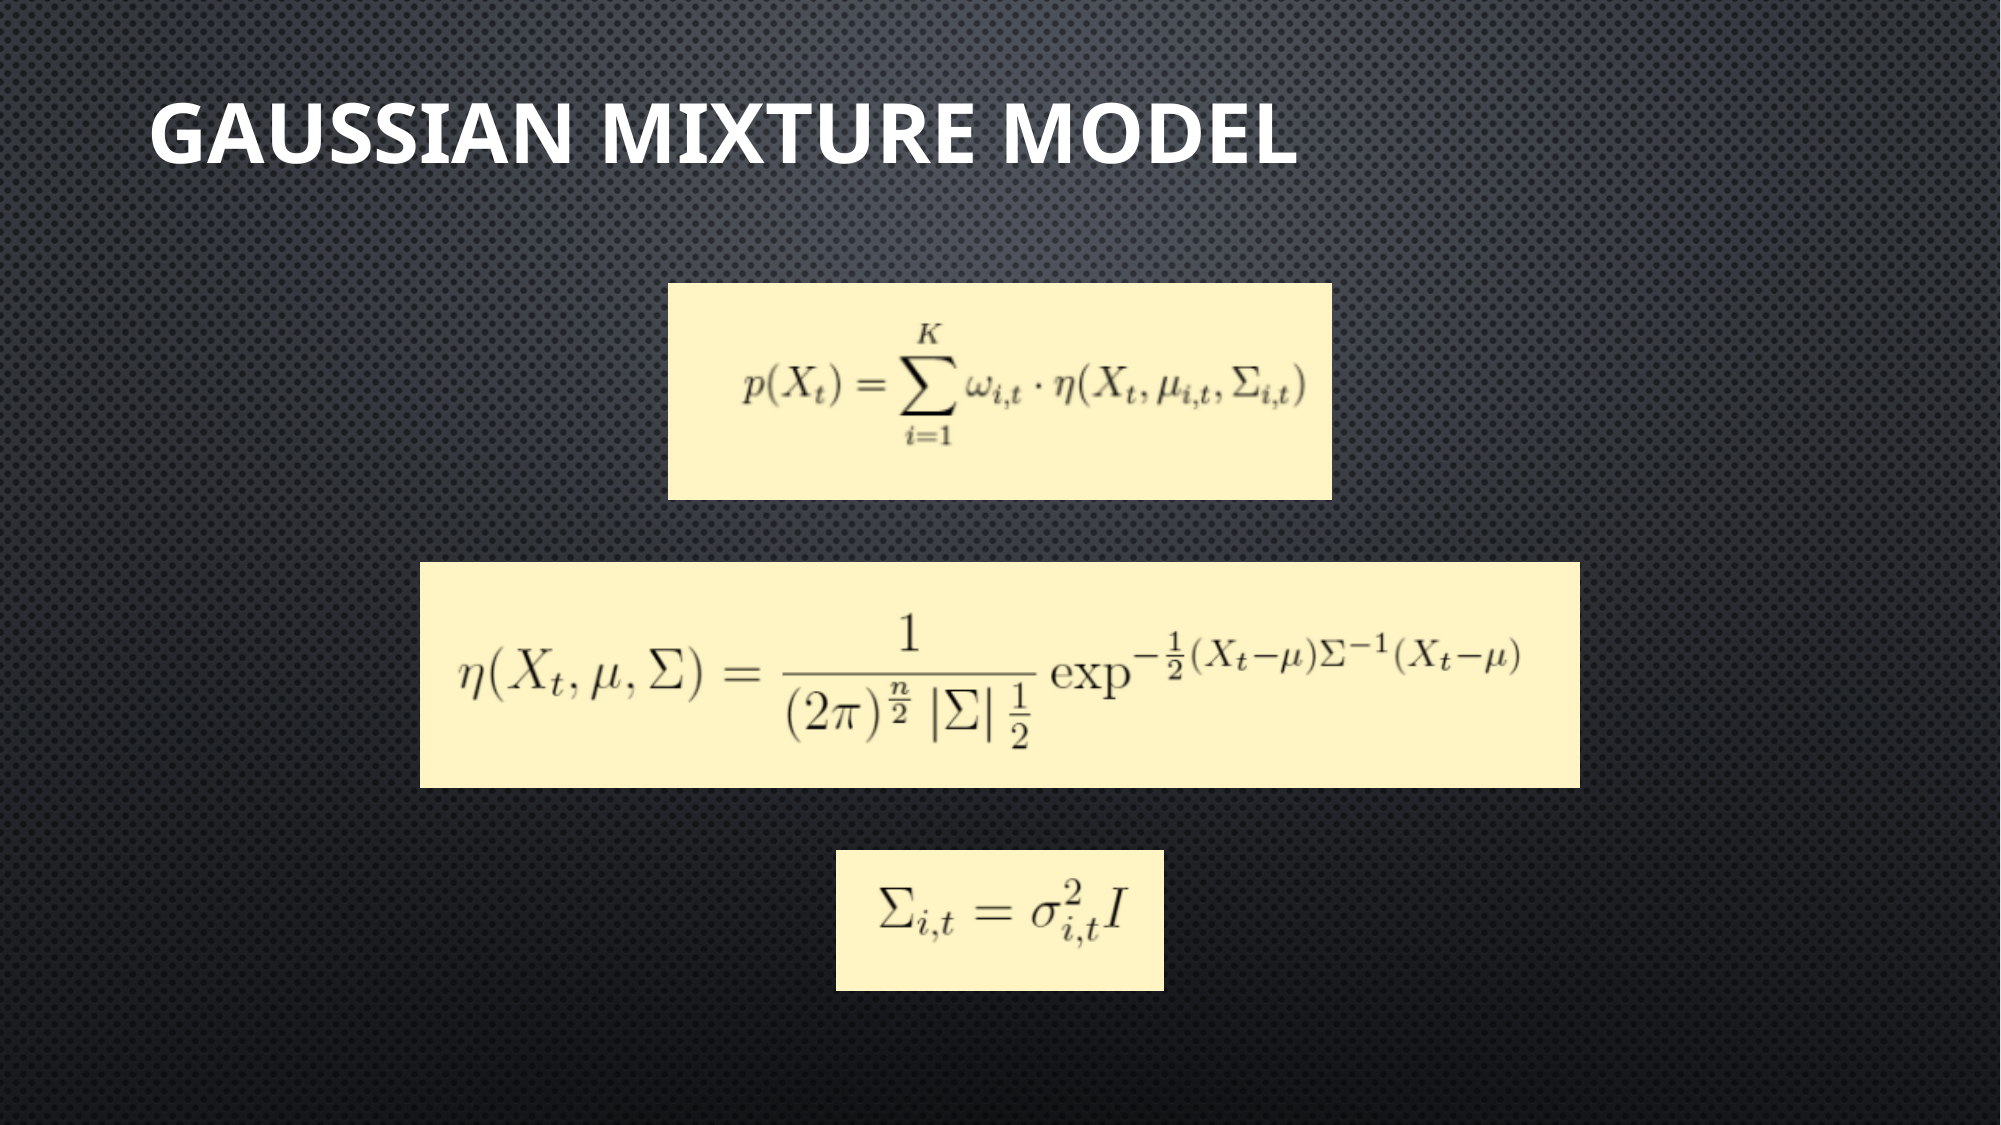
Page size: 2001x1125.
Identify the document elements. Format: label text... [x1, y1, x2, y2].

text_box Gaussian Mixture Model [132, 29, 1758, 231]
picture [836, 849, 1164, 991]
picture [667, 283, 1332, 501]
picture [419, 562, 1581, 788]
